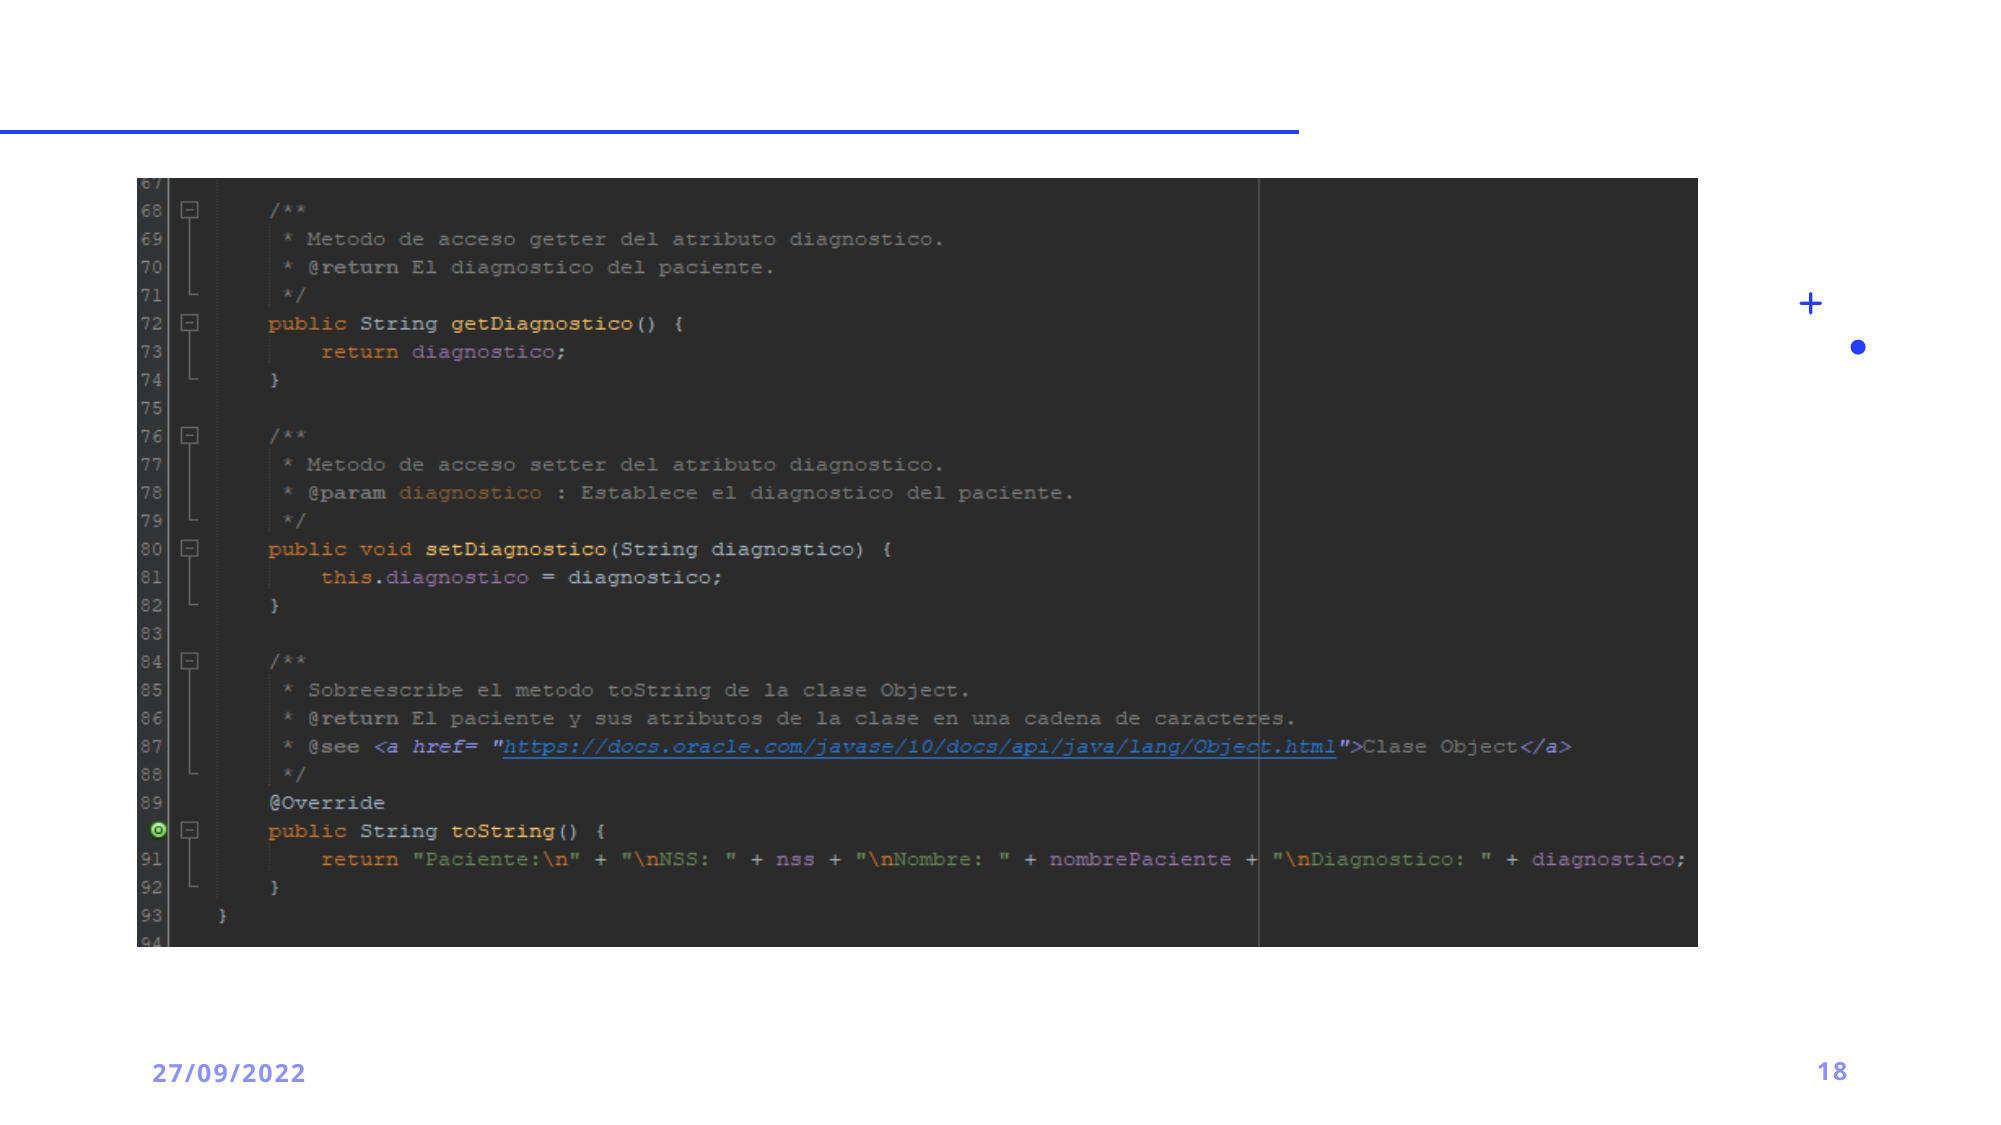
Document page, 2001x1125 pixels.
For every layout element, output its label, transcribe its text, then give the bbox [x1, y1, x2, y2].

slide_number 18 [1412, 1042, 1863, 1103]
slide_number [137, 1042, 588, 1103]
picture [137, 178, 1698, 947]
